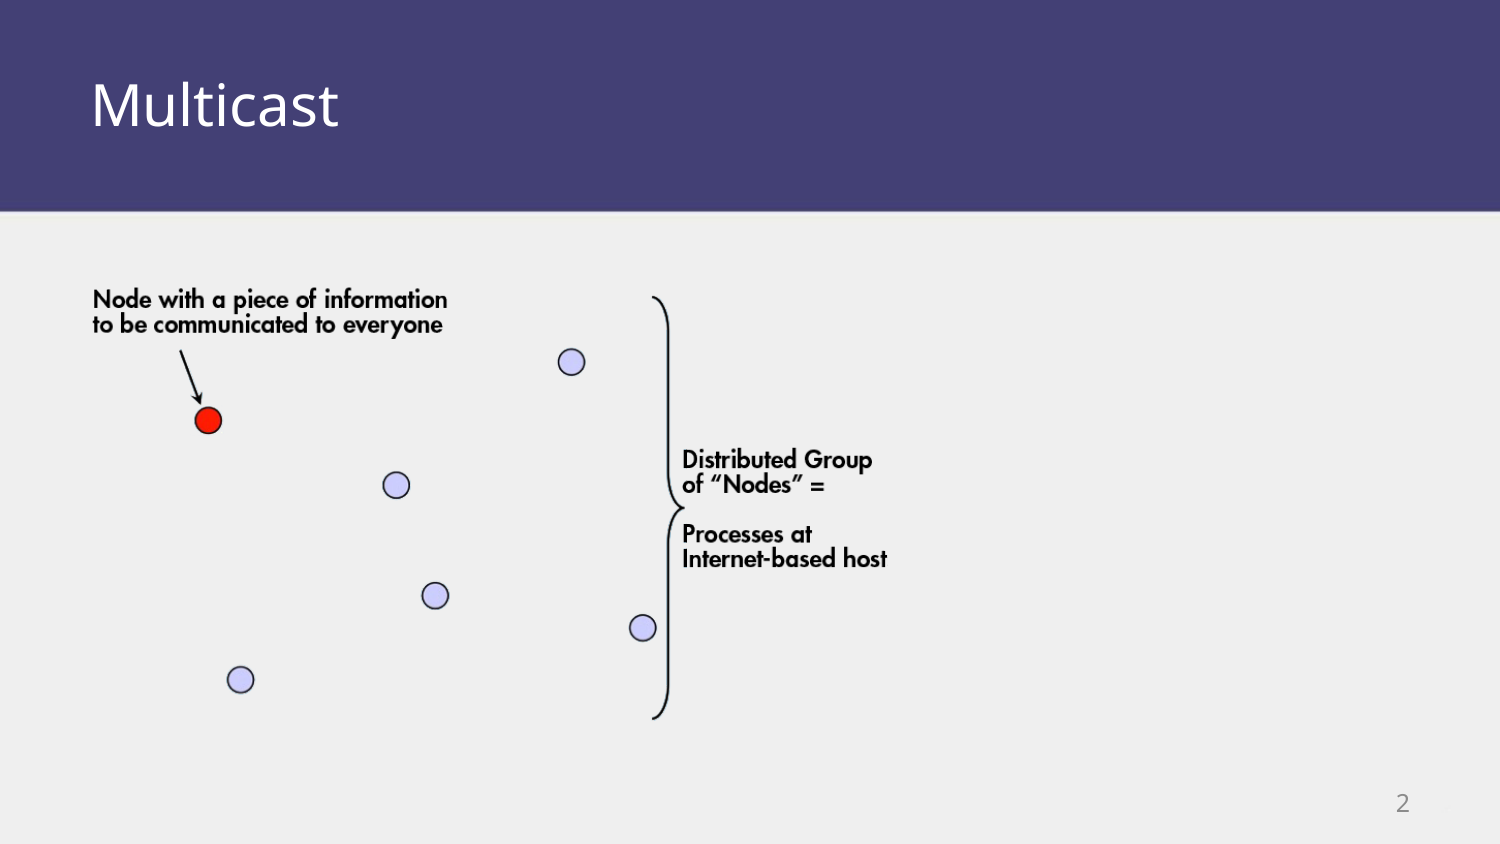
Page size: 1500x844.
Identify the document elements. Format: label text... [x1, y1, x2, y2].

title Multicast [75, 33, 1450, 172]
picture [0, 0, 1500, 844]
text_box 2 [1299, 782, 1425, 828]
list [74, 246, 888, 772]
